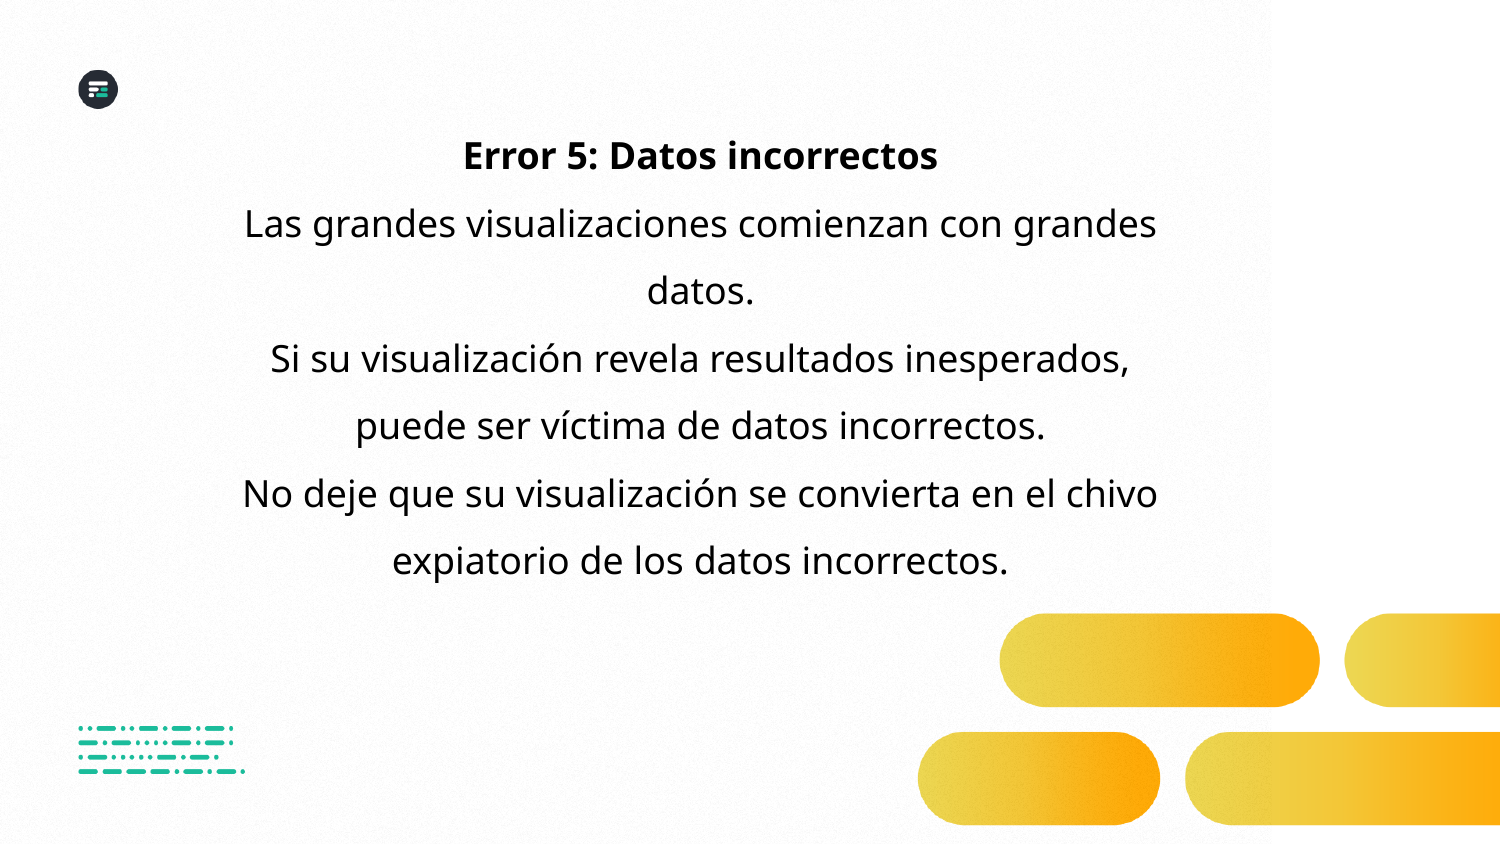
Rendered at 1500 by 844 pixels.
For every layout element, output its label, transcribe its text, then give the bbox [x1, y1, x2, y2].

list Error 5: Datos incorrectos Las grandes visualizaciones comienzan con grandes datos. Si su visualización revela resultados inesperados, puede ser víctima de datos incorrectos. No deje que su visualización se convierta en el chivo expiatorio de los datos incorrectos. [218, 318, 1184, 390]
picture [0, 0, 1500, 844]
